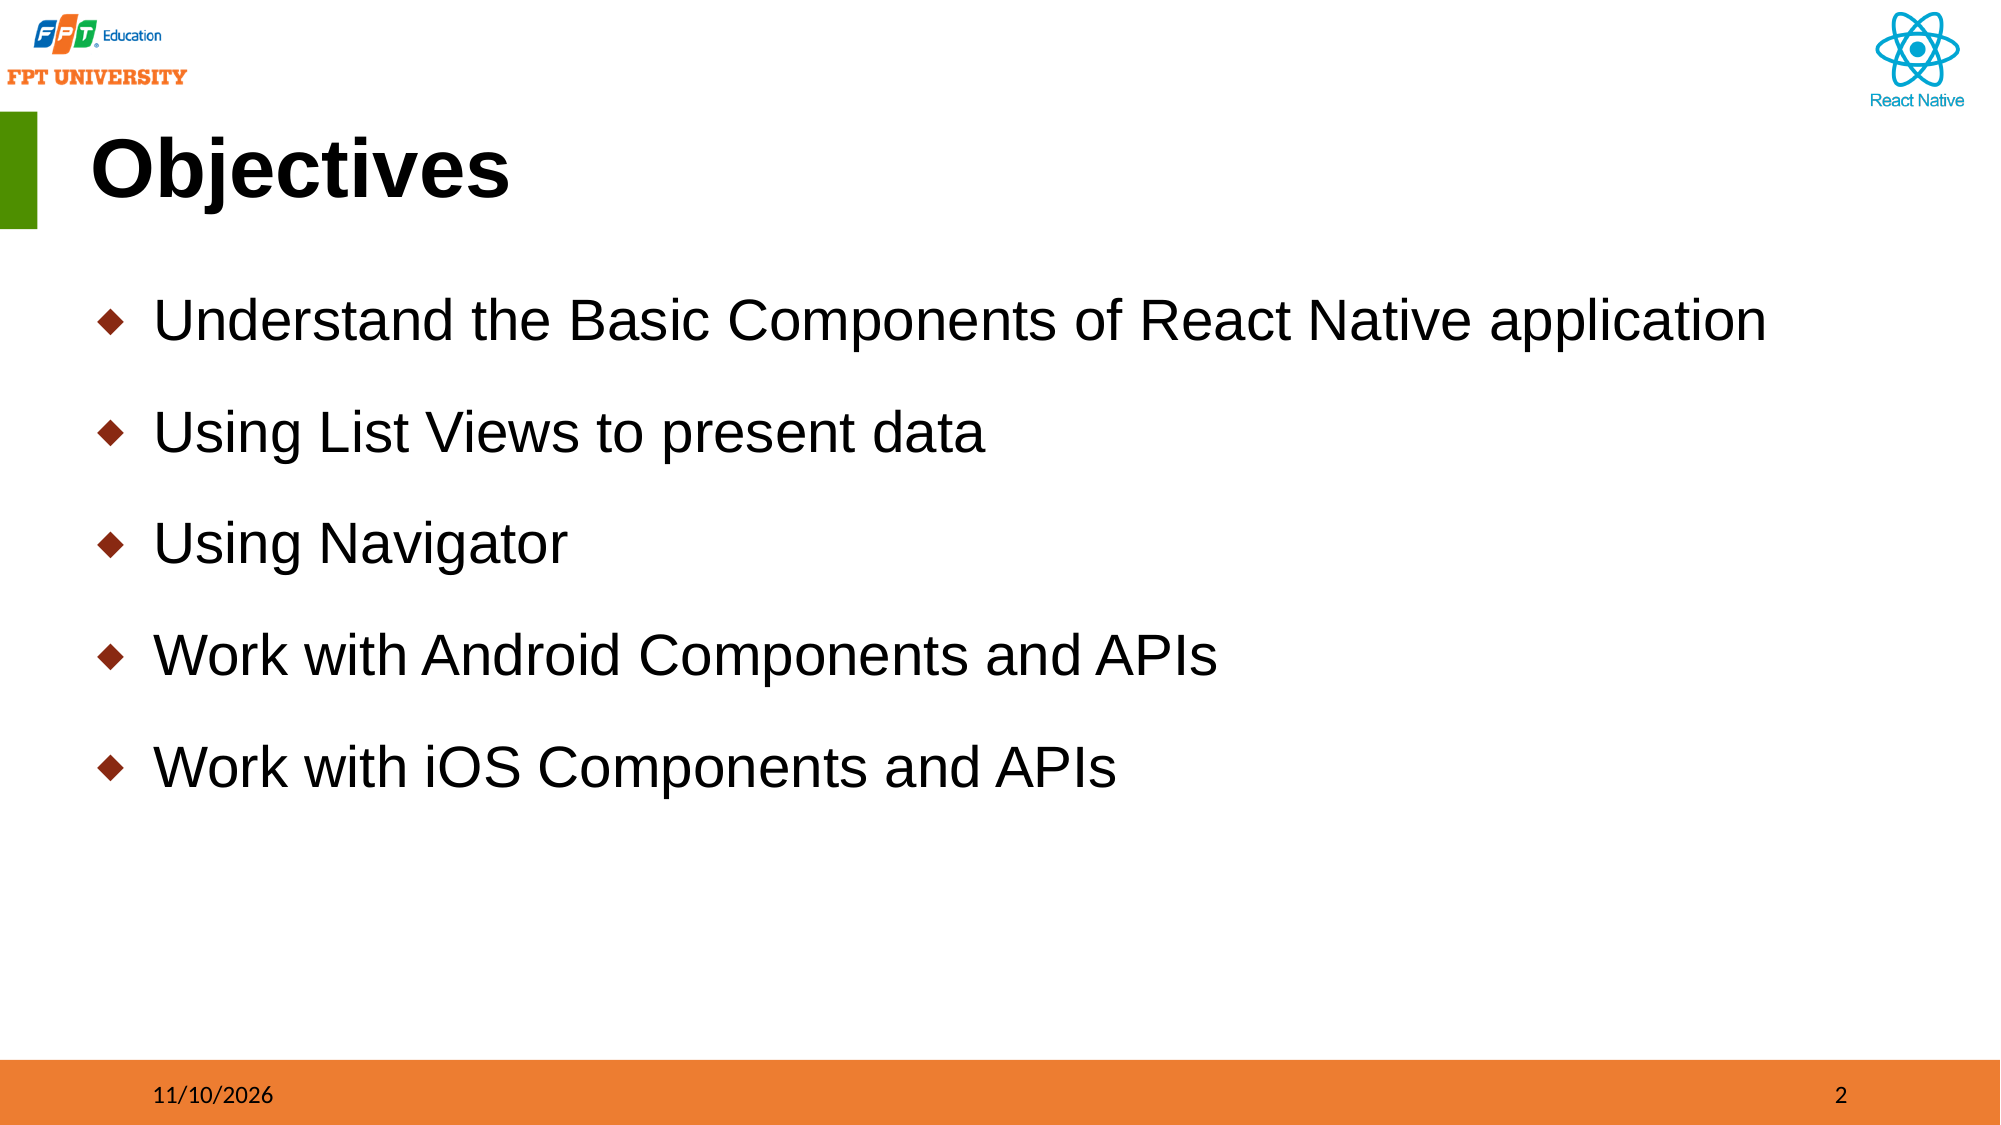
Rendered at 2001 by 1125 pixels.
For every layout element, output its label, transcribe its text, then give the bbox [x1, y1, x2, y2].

list Understand the Basic Components of React Native application Using List Views to present data Using Navigator Work with Android Components and APIs Work with iOS Components and APIs [82, 254, 1916, 1014]
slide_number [137, 1063, 588, 1124]
picture [0, 0, 194, 95]
title Objectives [37, 111, 1978, 230]
picture [1839, 9, 1996, 112]
slide_number 2 [1412, 1063, 1863, 1124]
